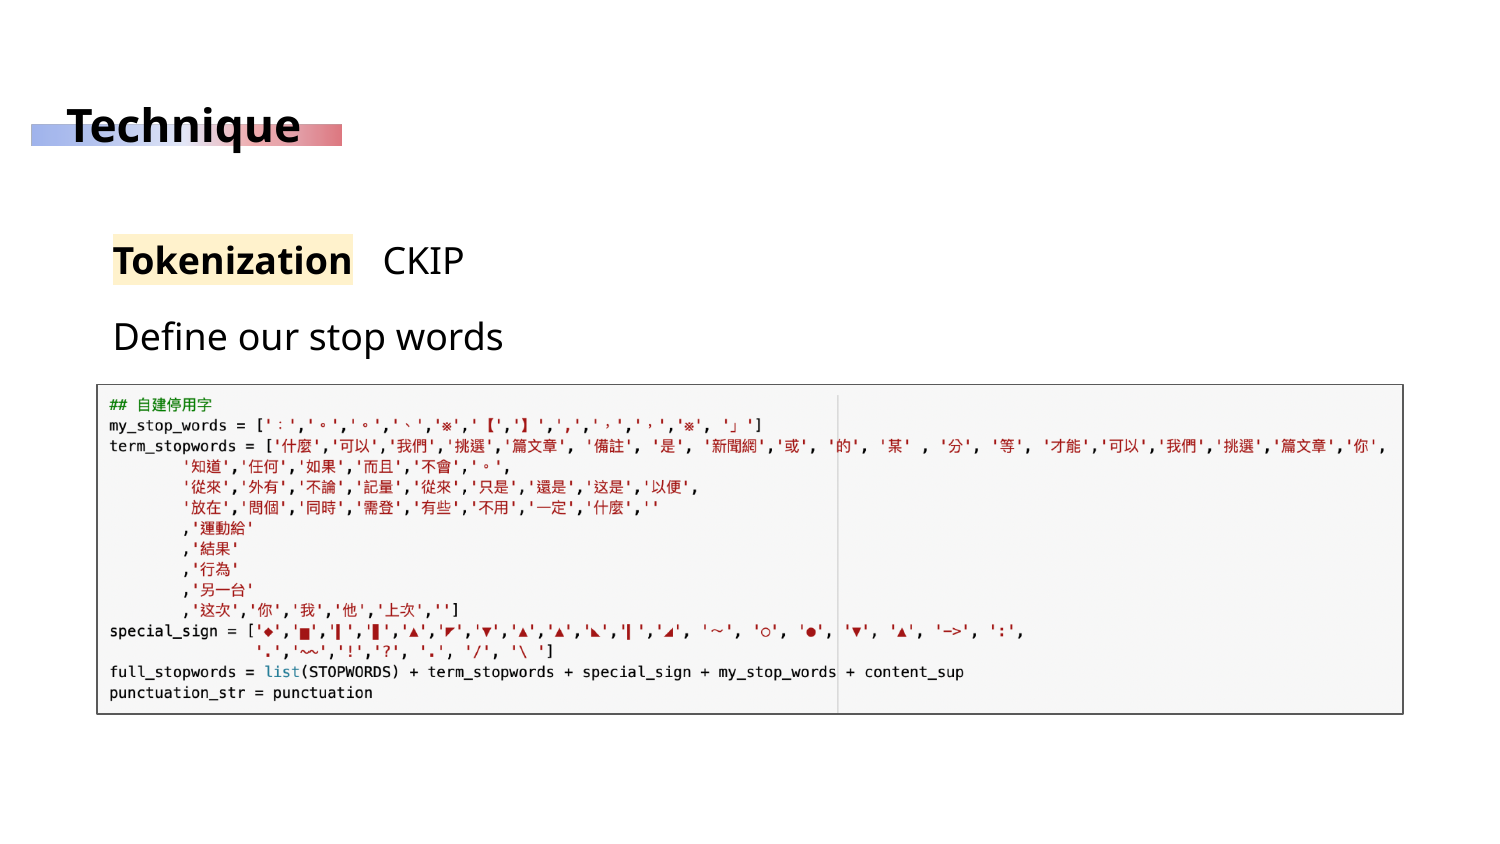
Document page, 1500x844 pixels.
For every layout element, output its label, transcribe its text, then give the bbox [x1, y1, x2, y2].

text_box Define our stop words [97, 290, 590, 373]
title Technique [51, 72, 1449, 167]
picture [97, 384, 1403, 714]
text_box Tokenization CKIP [97, 214, 590, 290]
picture [29, 124, 342, 147]
